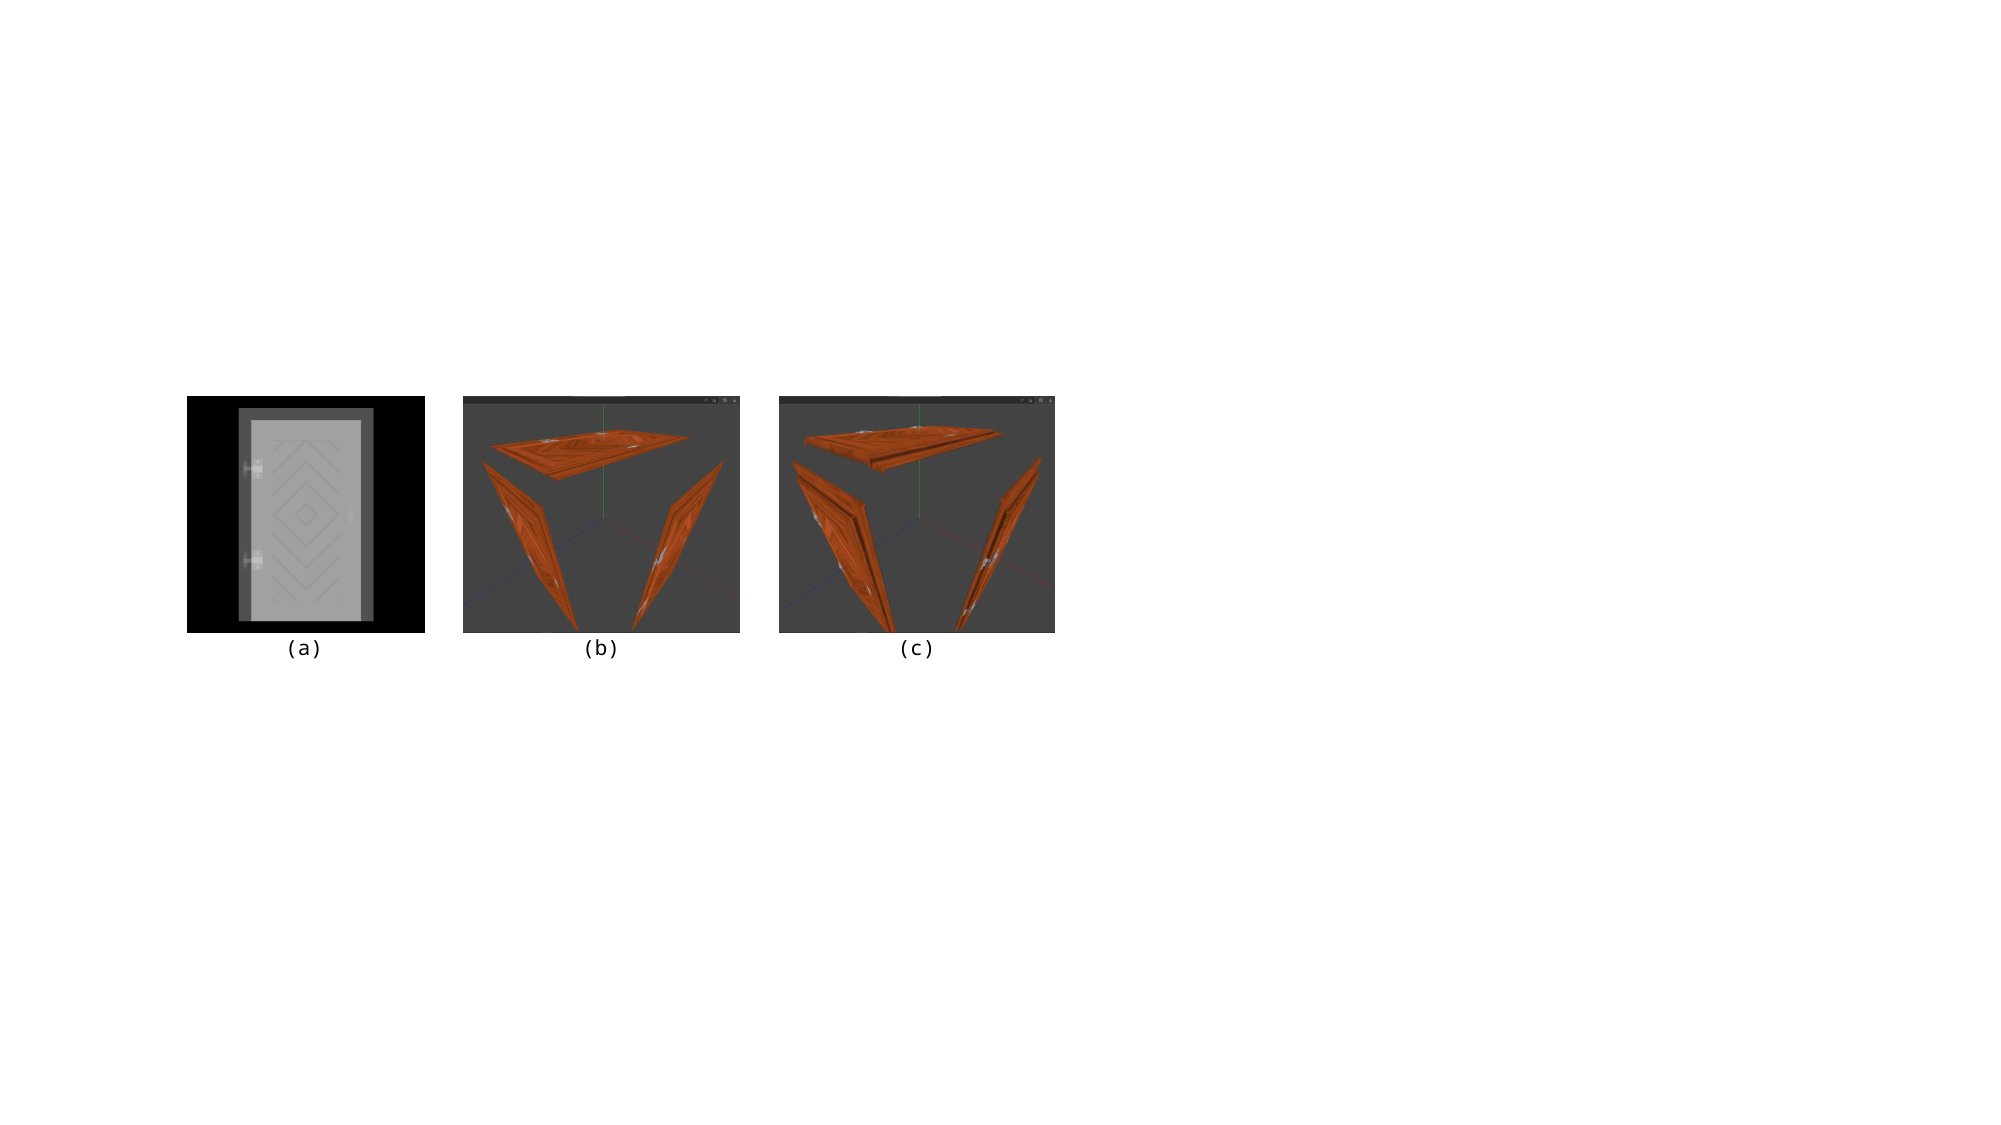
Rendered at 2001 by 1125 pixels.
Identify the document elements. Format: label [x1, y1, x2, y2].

text_box [187, 396, 1055, 668]
